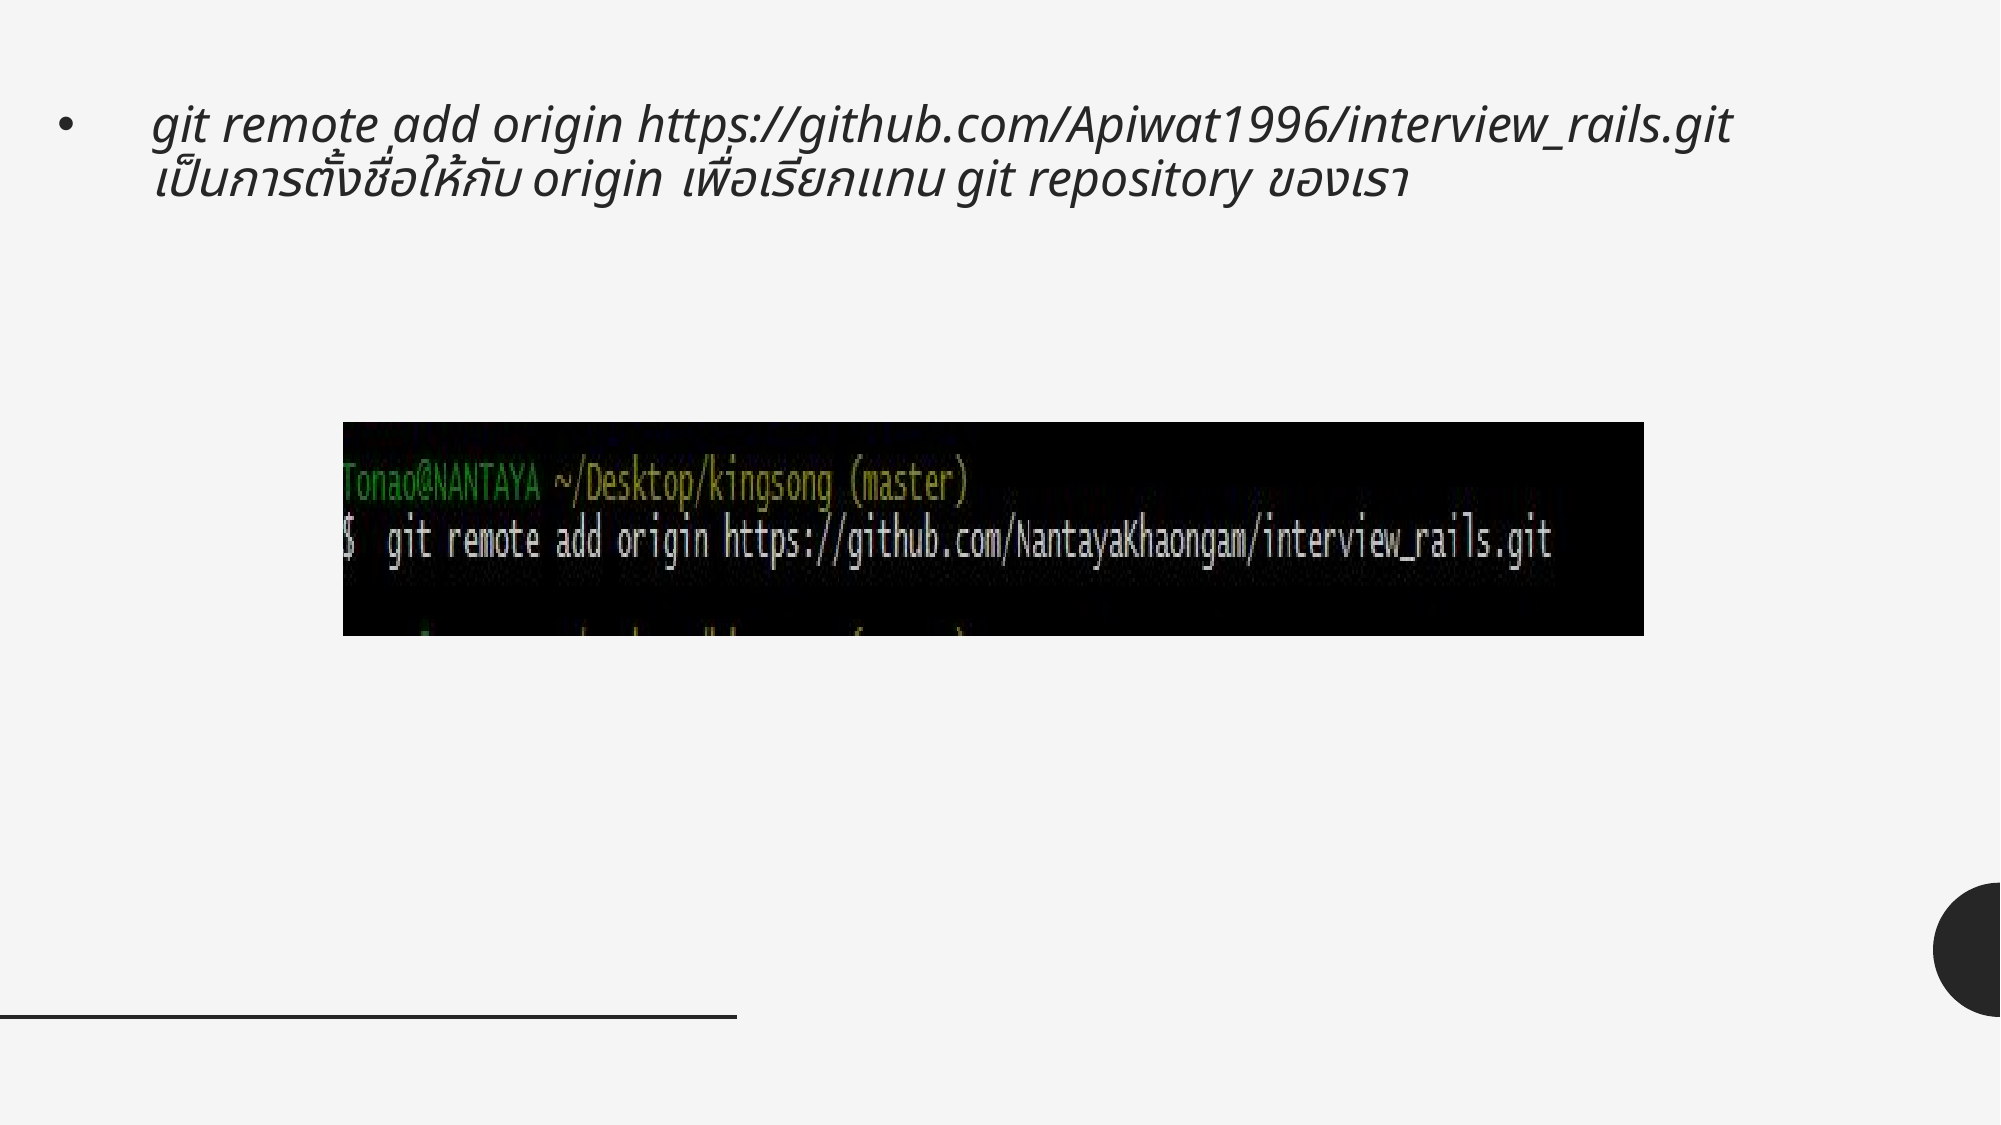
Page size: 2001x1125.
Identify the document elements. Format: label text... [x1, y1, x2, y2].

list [343, 421, 1644, 636]
title git remote add origin https://github.com/Apiwat1996/interview_rails.git เป็นการตั้งชื่อให้กับ origin เพื่อเรียกแทน git repository ของเรา [42, 91, 2000, 905]
